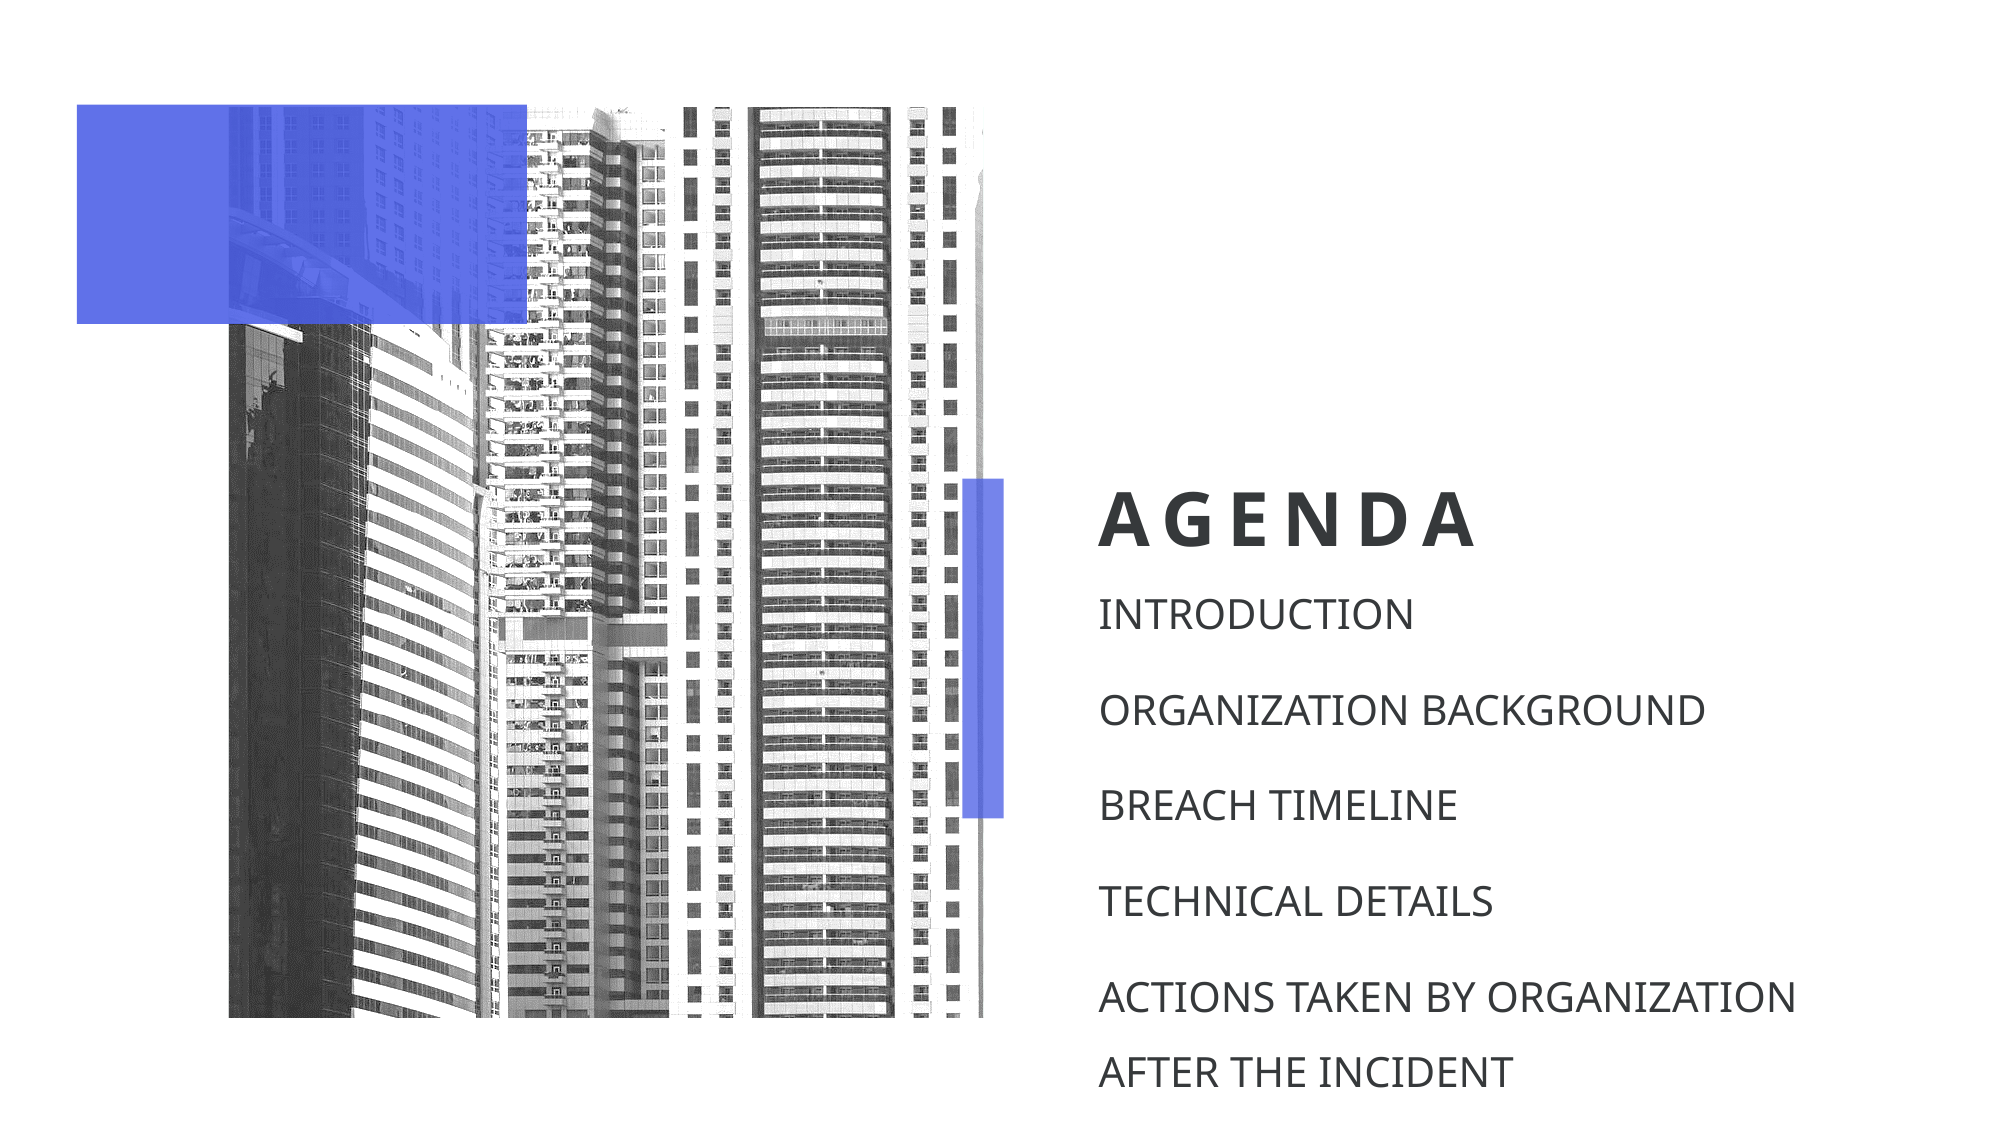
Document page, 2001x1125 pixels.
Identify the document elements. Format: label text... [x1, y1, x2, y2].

title AGENDA [1098, 107, 1892, 562]
list INTRODUCTION Organization background Breach timeline Technical details Actions taken by organization after the incident [1098, 562, 1892, 1125]
picture [228, 107, 984, 1018]
text_box [76, 104, 527, 324]
text_box [984, 478, 1004, 819]
